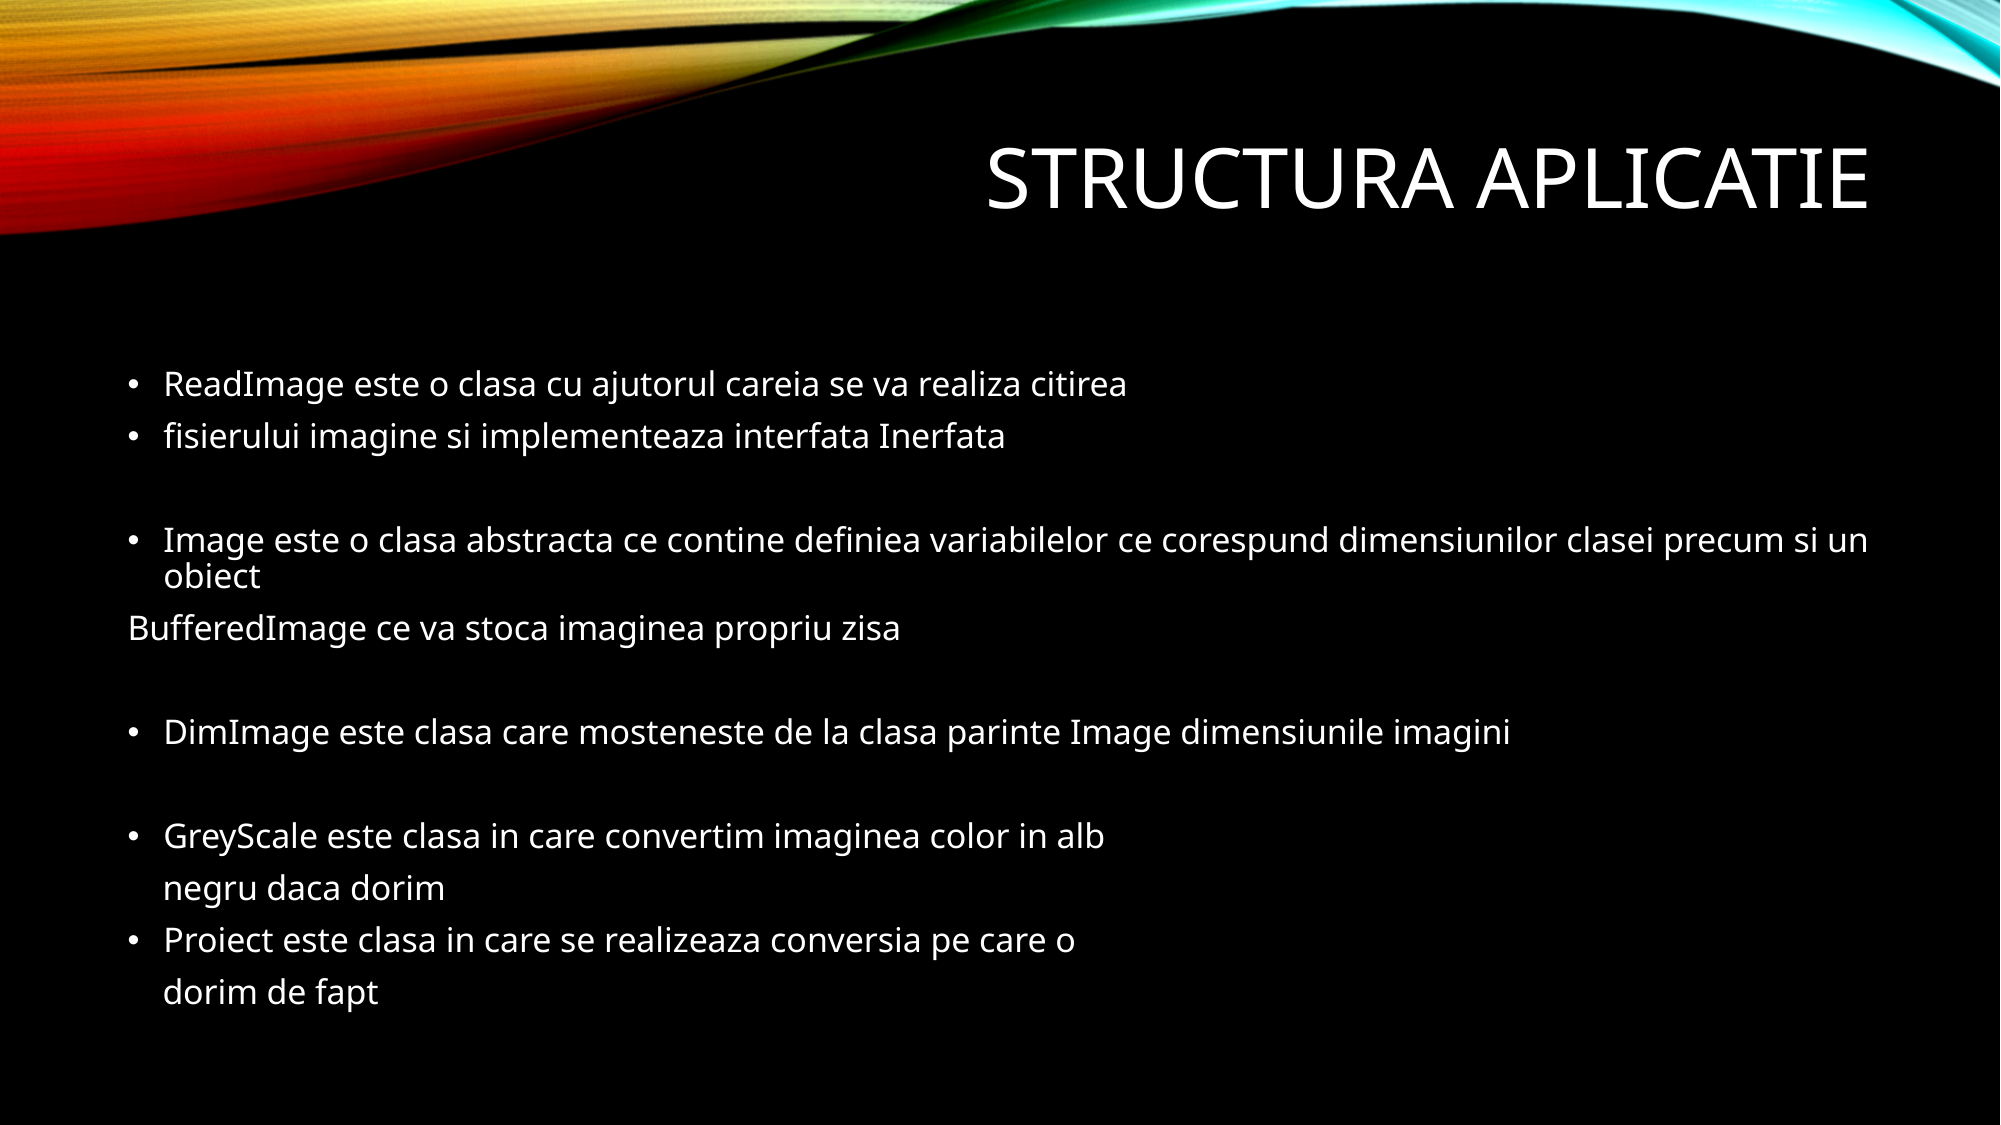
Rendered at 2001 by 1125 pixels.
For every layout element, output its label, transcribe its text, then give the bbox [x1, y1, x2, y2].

title Structura Aplicatie [474, 125, 1888, 338]
picture [0, 0, 2000, 237]
list ReadImage este o clasa cu ajutorul careia se va realiza citirea fisierului imagine si implementeaza interfata Inerfata Image este o clasa abstracta ce contine definiea variabilelor ce corespund dimensiunilor clasei precum si un obiect BufferedImage ce va stoca imaginea propriu zisa DimImage este clasa care mosteneste de la clasa parinte Image dimensiunile imagini GreyScale este clasa in care convertim imaginea color in alb negru daca dorim Proiect este clasa in care se realizeaza conversia pe care o dorim de fapt [112, 360, 1888, 1021]
